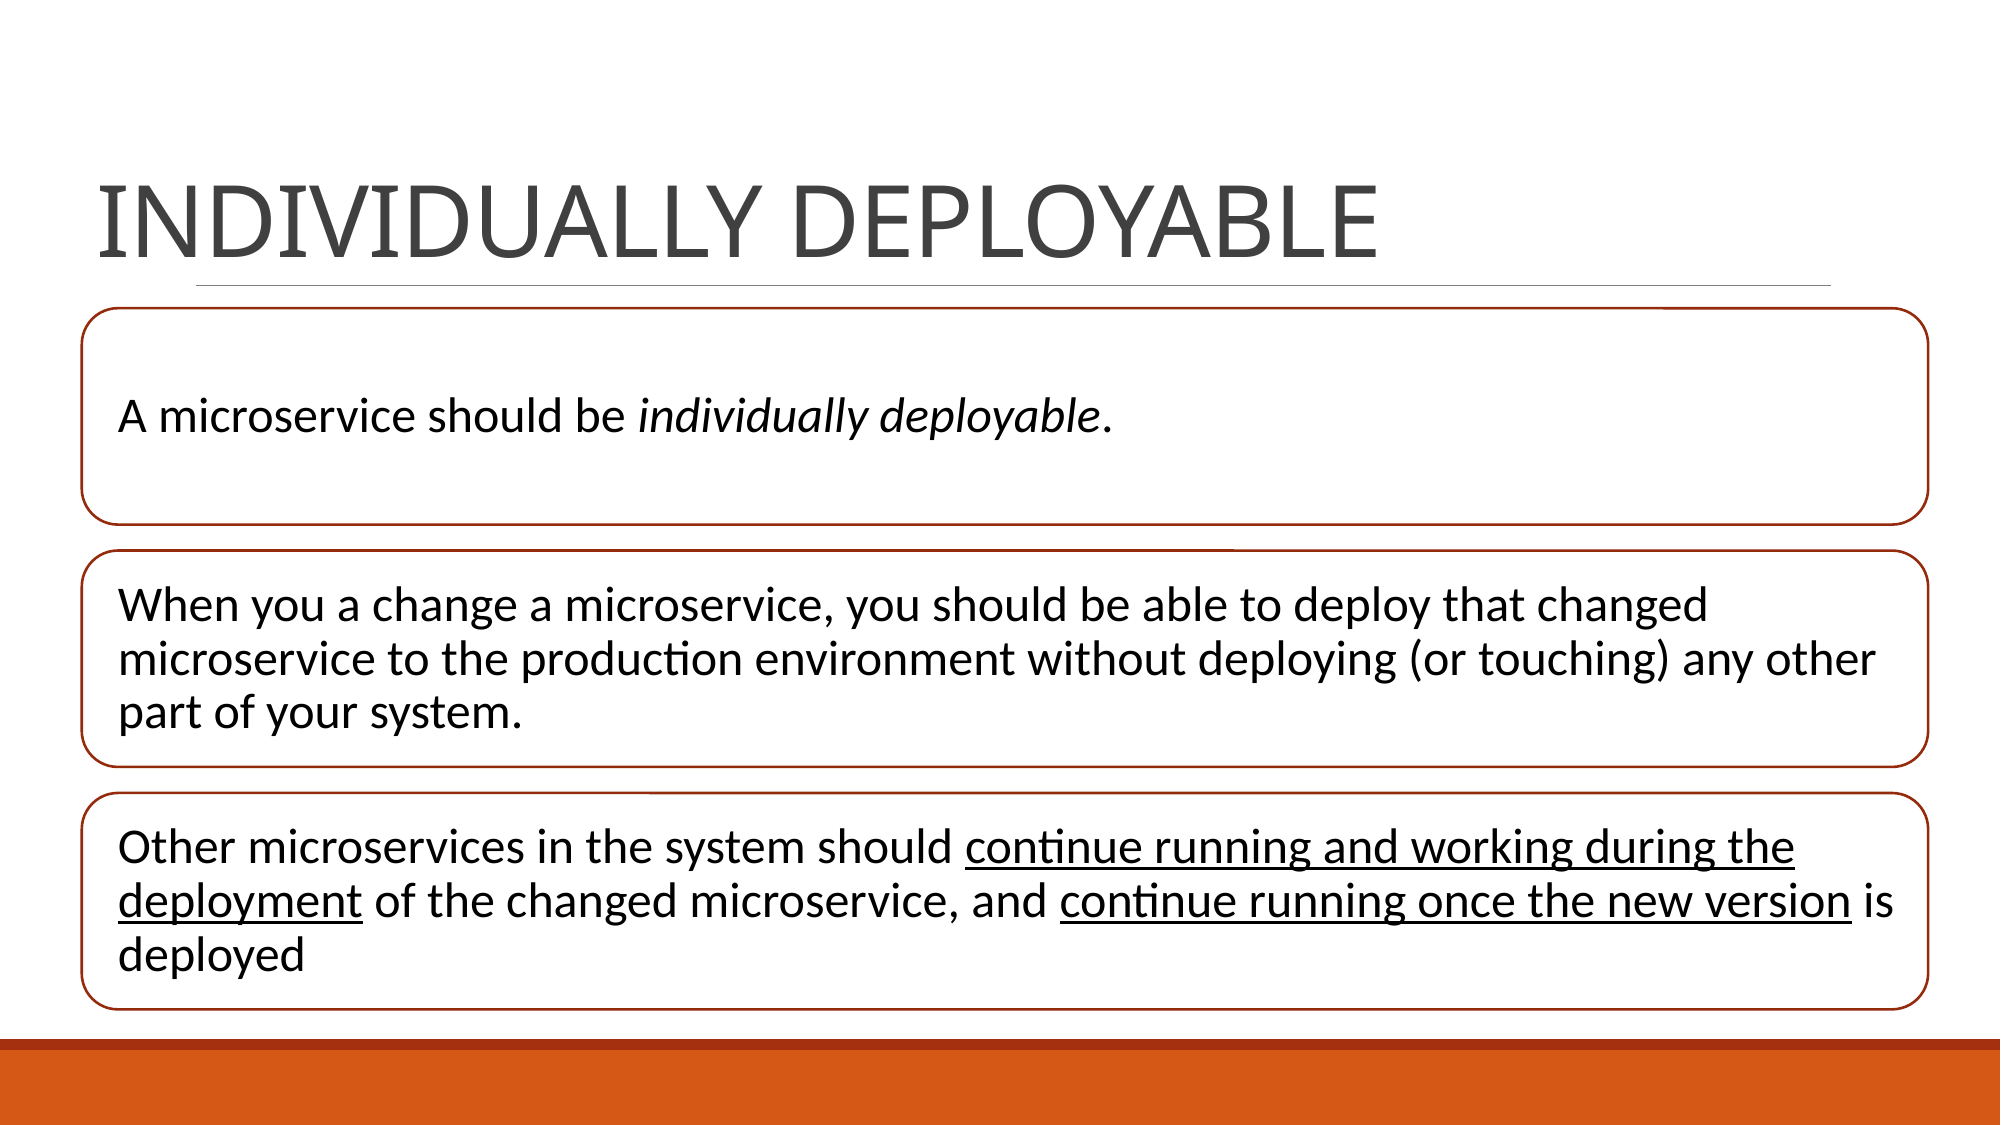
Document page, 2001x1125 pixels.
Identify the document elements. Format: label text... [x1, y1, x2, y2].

title INDIVIDUALLY DEPLOYABLE [81, 47, 1929, 285]
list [81, 305, 1929, 1012]
